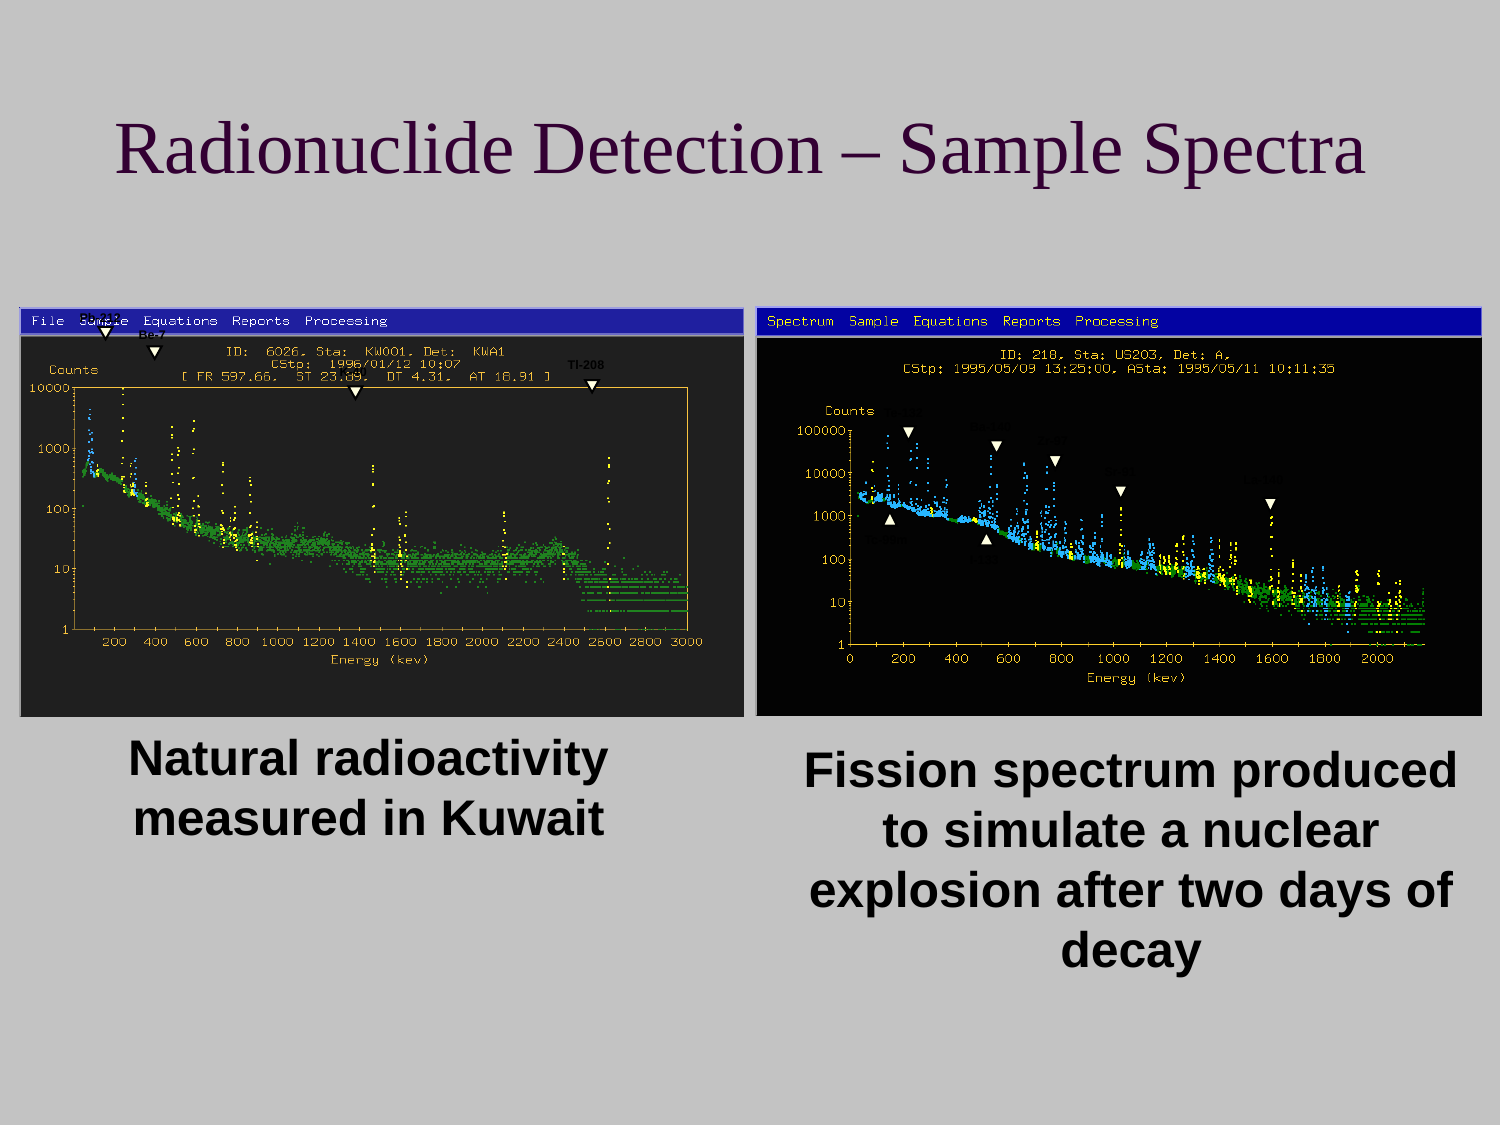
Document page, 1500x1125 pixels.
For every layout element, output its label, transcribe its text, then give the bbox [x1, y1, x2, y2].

text_box Natural radioactivity measured in Kuwait [99, 725, 638, 853]
title Radionuclide Detection – Sample Spectra [99, 49, 1463, 238]
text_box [755, 306, 1482, 717]
picture [18, 307, 745, 717]
text_box Fission spectrum produced to simulate a nuclear explosion after two days of decay [774, 730, 1488, 985]
